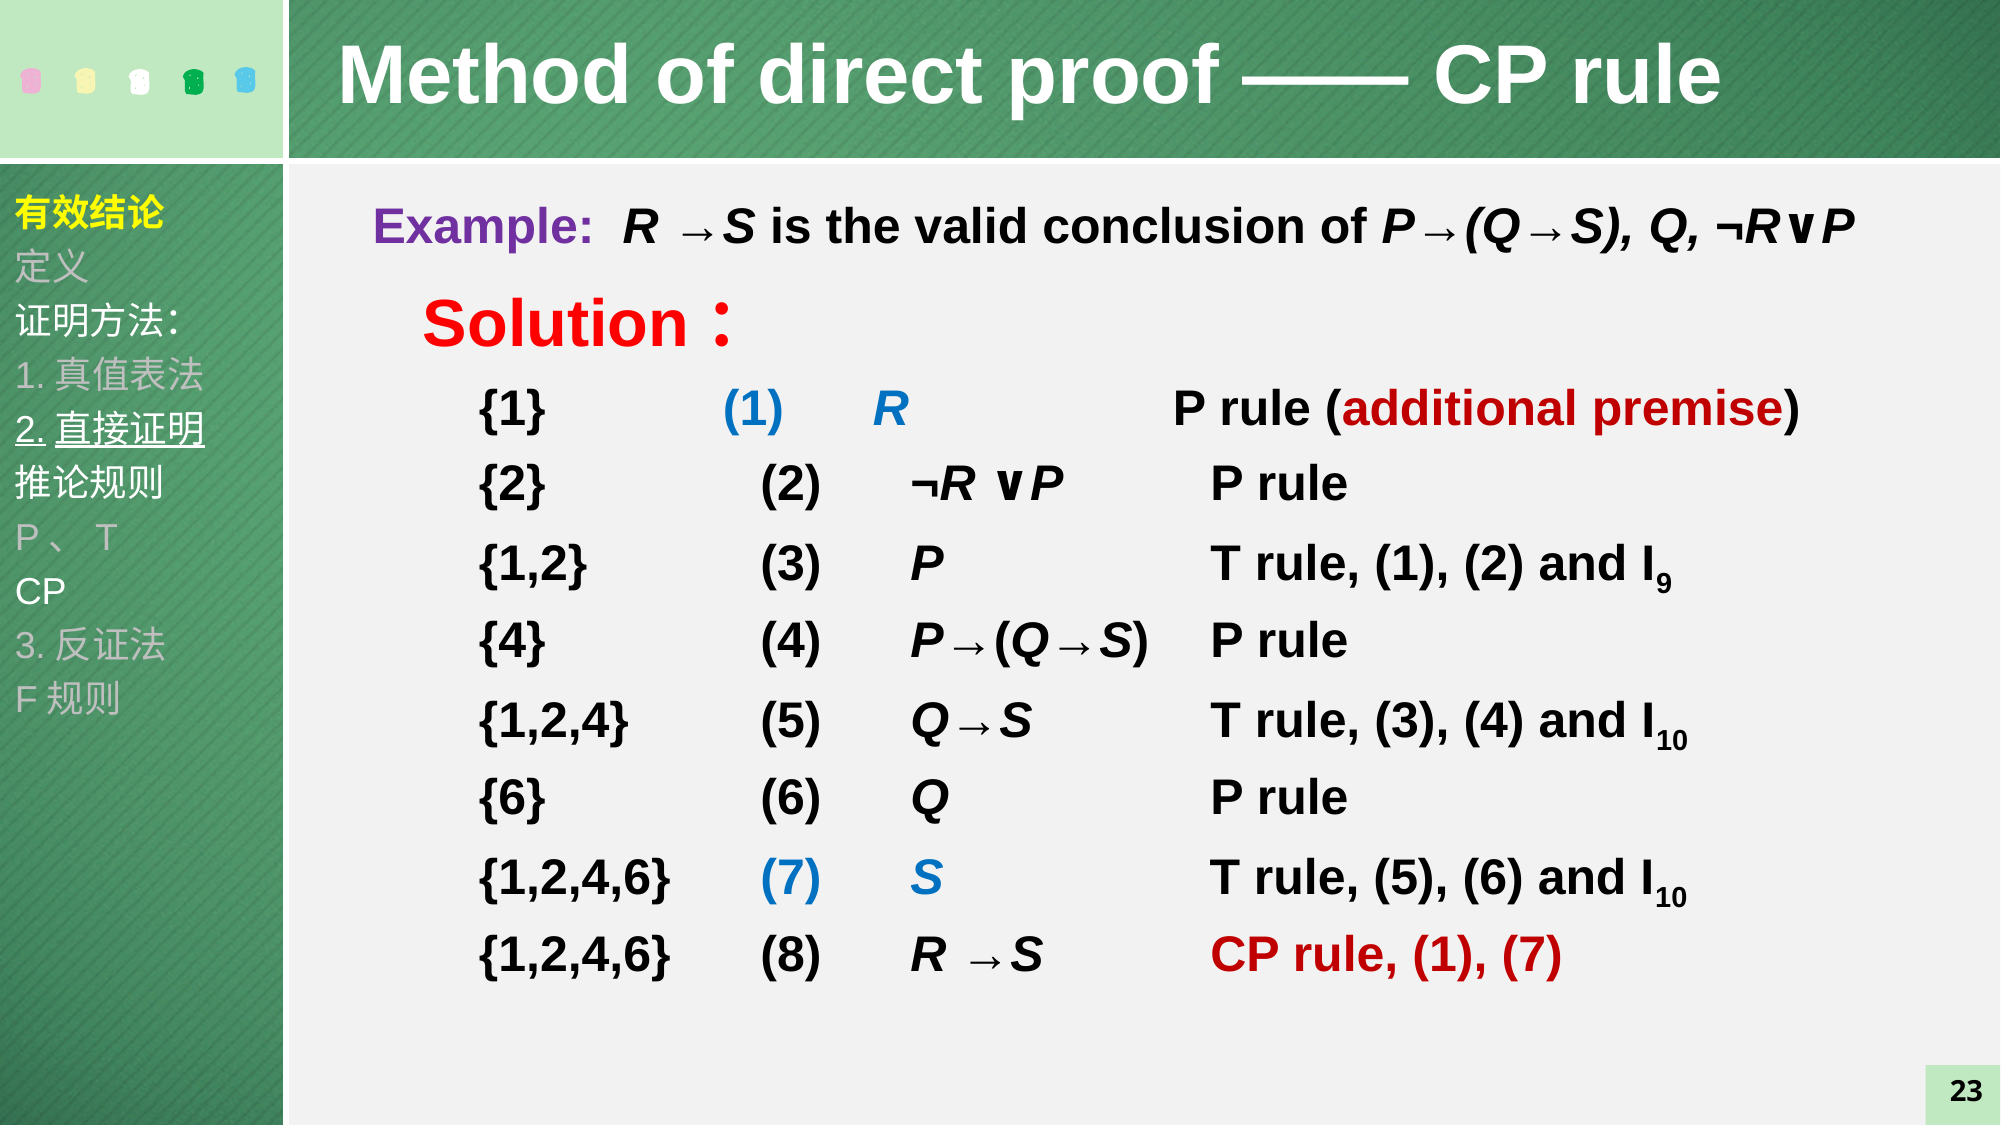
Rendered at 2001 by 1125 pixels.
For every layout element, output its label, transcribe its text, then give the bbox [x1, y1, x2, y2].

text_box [19, 65, 258, 95]
text_box Method of direct proof —— CP rule [322, 12, 1948, 128]
text_box 有效结论 定义 证明方法： 1.真值表法 2.直接证明 推论规则 P、T CP 3.反证法 F规则 [0, 172, 280, 1105]
text_box Example: R →S is the valid conclusion of P→(Q→S), Q, ¬R∨P [357, 186, 1926, 262]
picture [0, 164, 283, 1125]
text_box Solution： {1} (1) R P rule (additional premise) {2} (2) ¬R ∨P P rule {1,2} (3) P T rule, (1), (2) and I9 {4} (4) P→(Q→S) P rule {1,2,4} (5) Q→S T rule, (3), (4) and I10 {6} (6) Q P rule {1,2,4,6} (7) S T rule, (5), (6) and I10 {1,2,4,6} (8) R →S CP rule, (1), (7) [408, 281, 2000, 1125]
picture [289, 0, 2000, 158]
